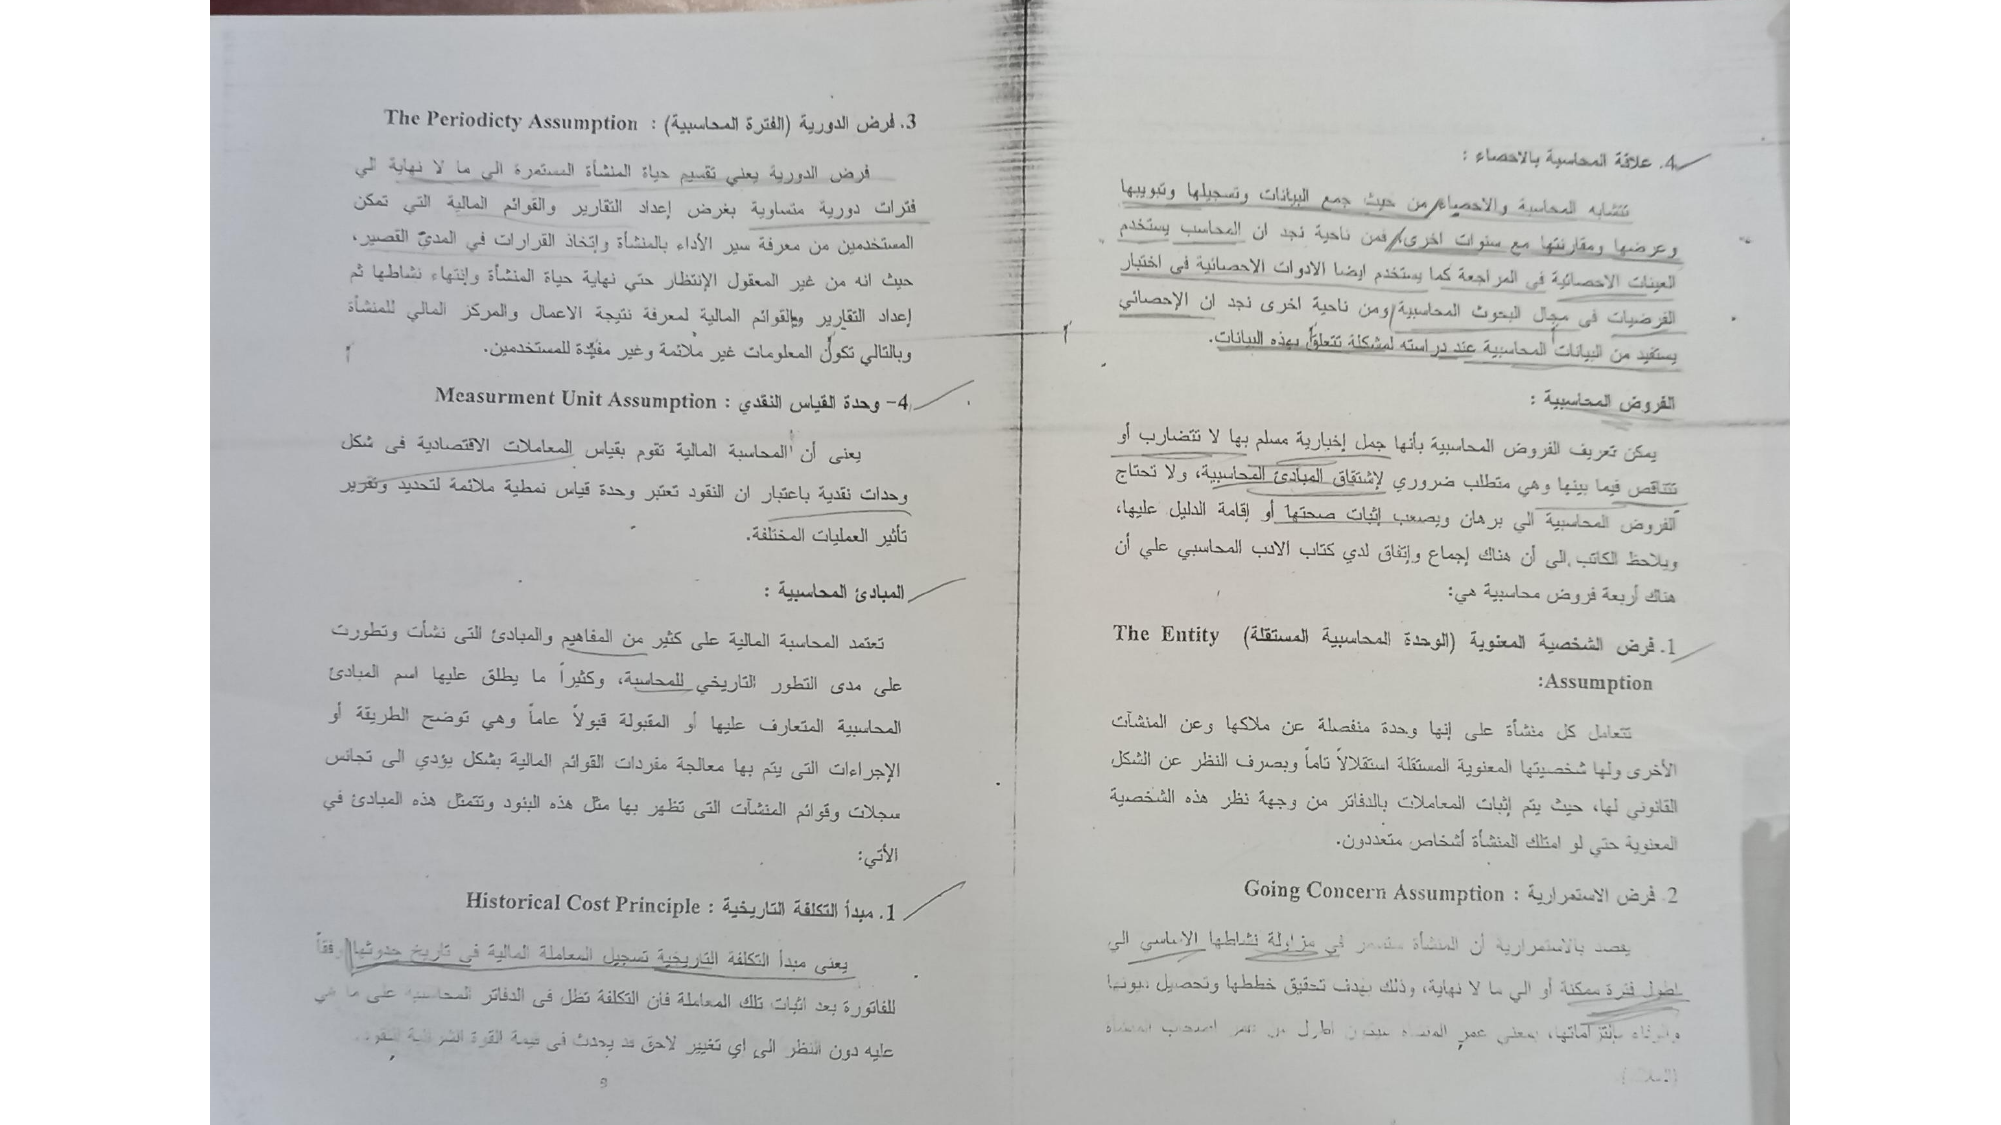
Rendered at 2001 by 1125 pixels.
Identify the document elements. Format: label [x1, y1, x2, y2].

picture [210, 0, 1790, 1125]
